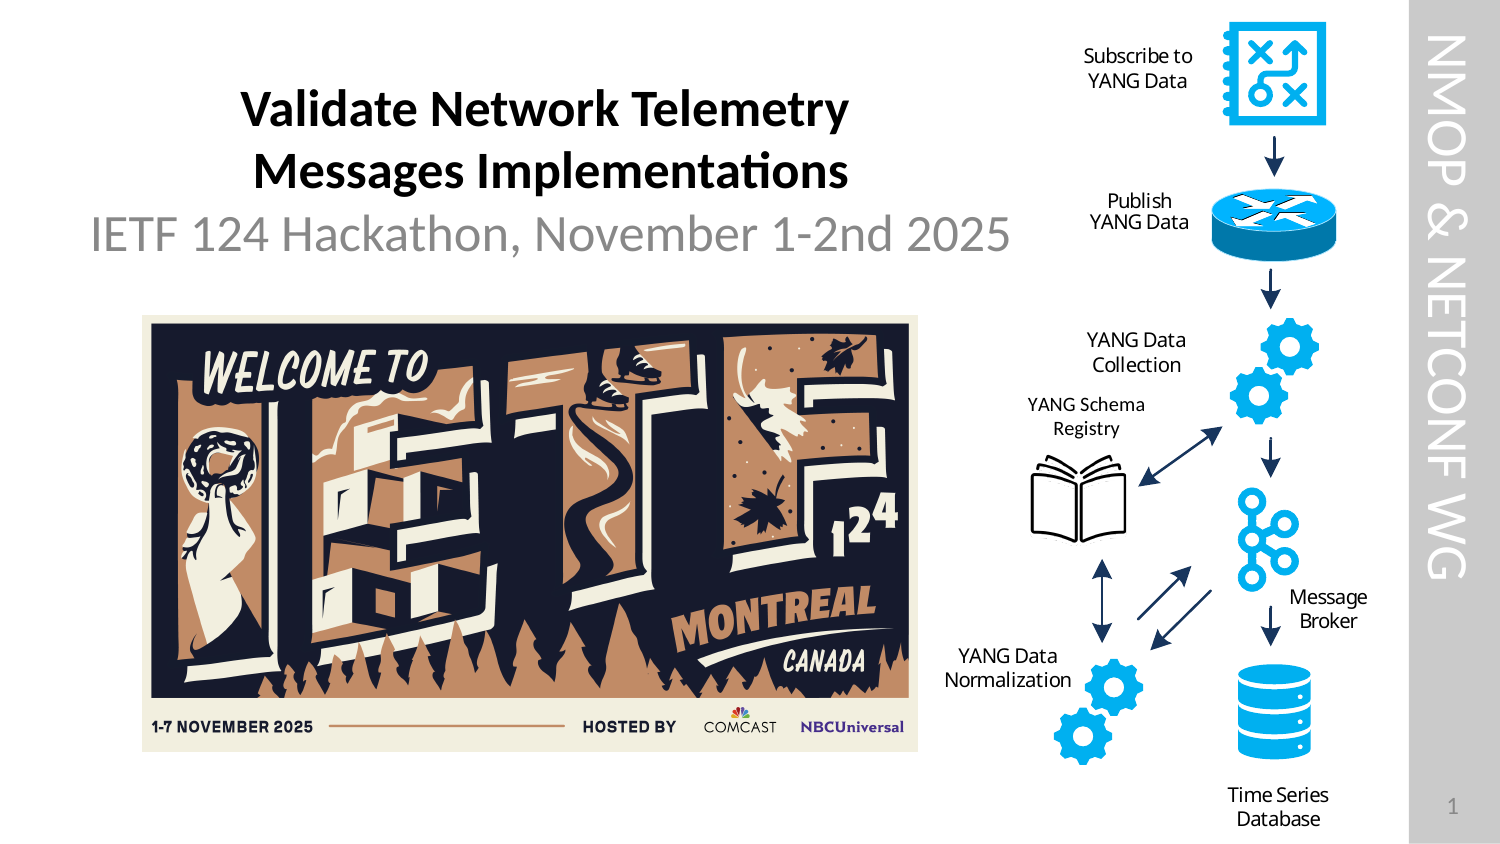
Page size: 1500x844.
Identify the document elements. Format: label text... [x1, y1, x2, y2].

text_box [1407, 0, 1500, 844]
picture [932, 20, 1378, 844]
text_box NMOP & NETCONF WG [1409, 17, 1495, 768]
picture [142, 315, 918, 752]
slide_number 1 [1436, 552, 1467, 844]
title Validate Network Telemetry Messages Implementations IETF 124 Hackathon, November 1-2nd 2025 [75, 46, 927, 290]
